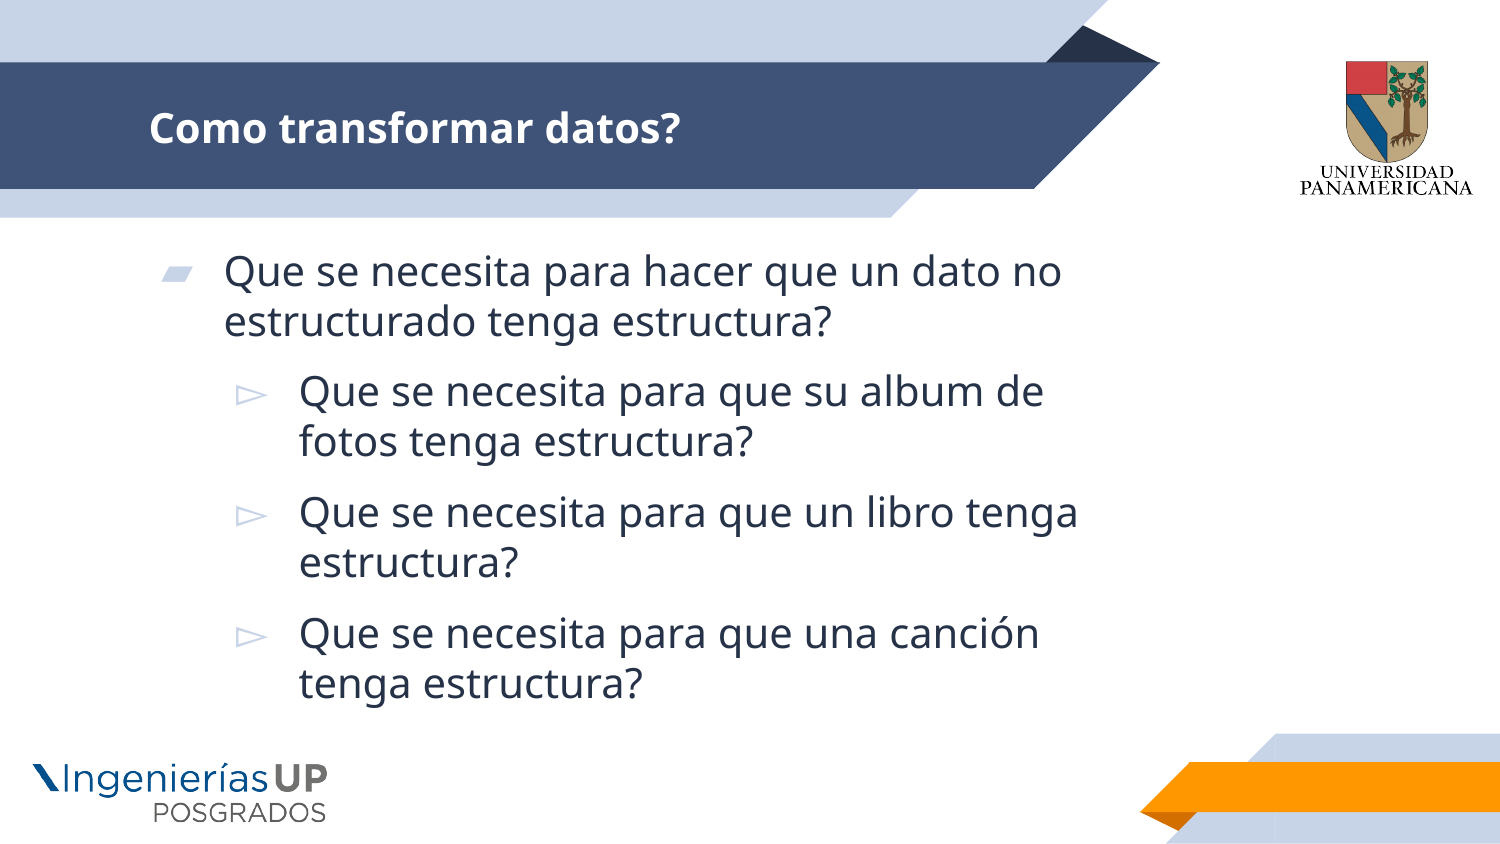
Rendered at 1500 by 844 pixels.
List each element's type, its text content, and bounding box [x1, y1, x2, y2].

picture [1286, 44, 1490, 210]
list Que se necesita para hacer que un dato no estructurado tenga estructura? Que se necesita para que su album de fotos tenga estructura? Que se necesita para que un libro tenga estructura? Que se necesita para que una canción tenga estructura? [133, 217, 1140, 734]
title Como transformar datos? [133, 64, 1035, 190]
picture [15, 737, 344, 844]
